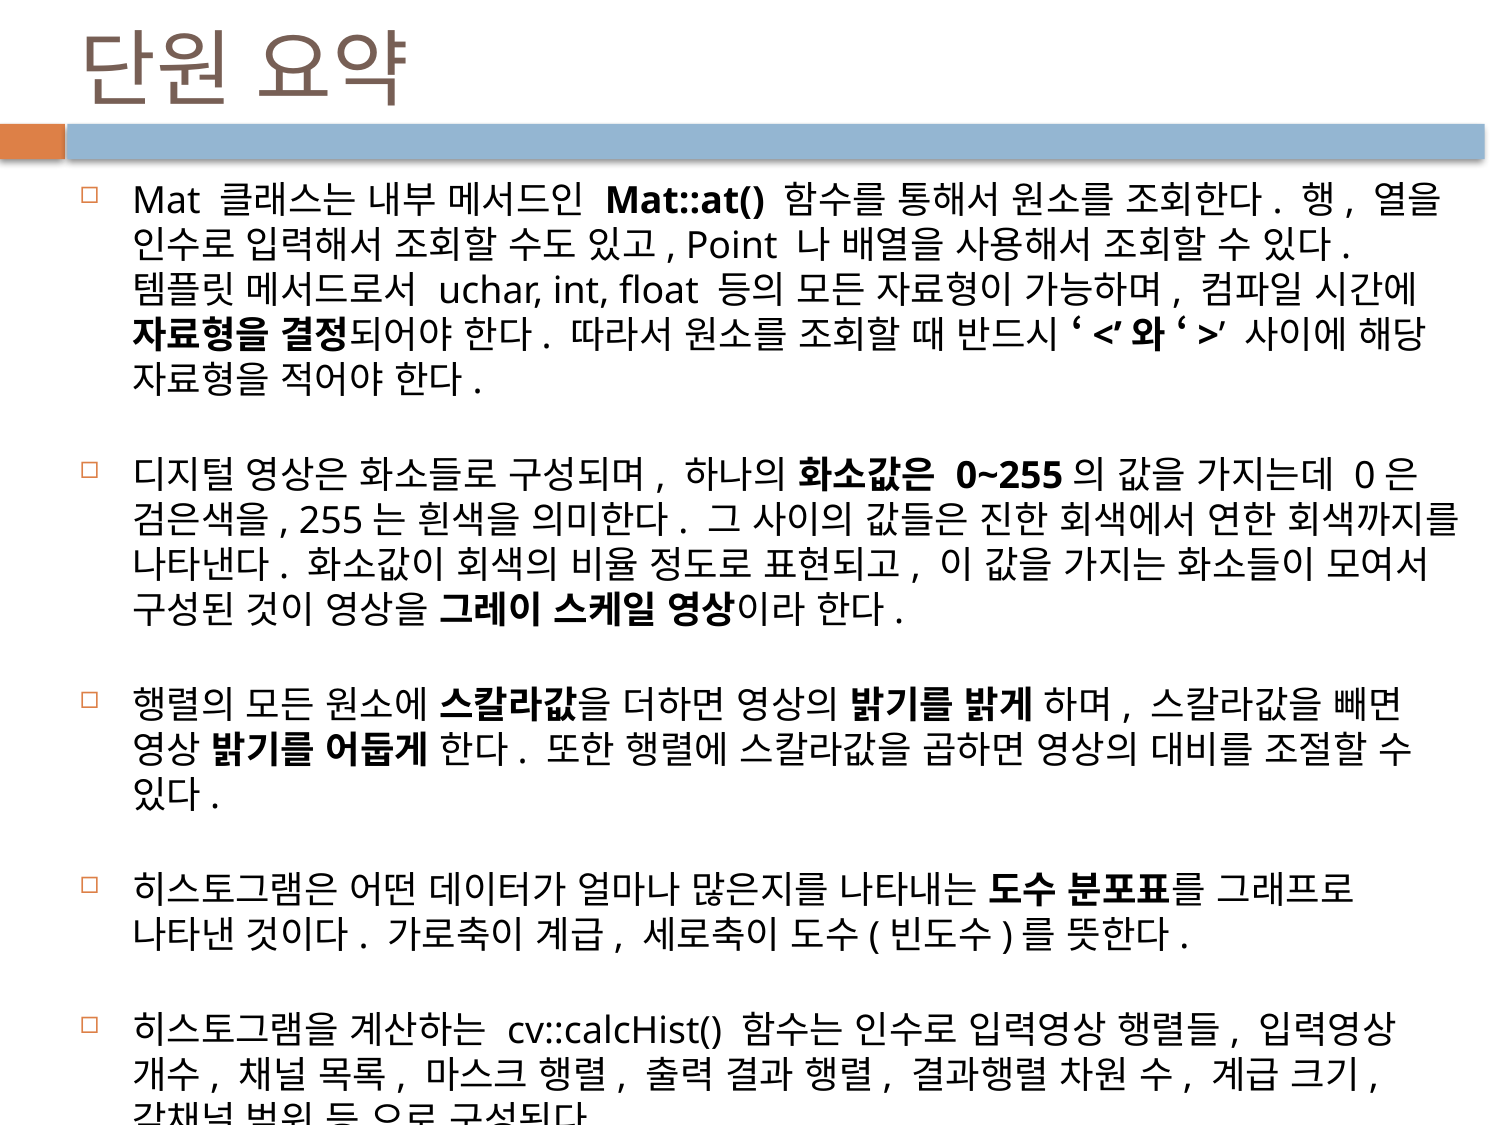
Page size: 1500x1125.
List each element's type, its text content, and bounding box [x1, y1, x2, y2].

list Mat 클래스는 내부 메서드인 Mat::at() 함수를 통해서 원소를 조회한다. 행, 열을 인수로 입력해서 조회할 수도 있고, Point 나 배열을 사용해서 조회할 수 있다. 템플릿 메서드로서 uchar, int, float 등의 모든 자료형이 가능하며, 컴파일 시간에 자료형을 결정되어야 한다. 따라서 원소를 조회할 때 반드시 ‘<’와 ‘>’ 사이에 해당 자료형을 적어야 한다. 디지털 영상은 화소들로 구성되며, 하나의 화소값은 0~255의 값을 가지는데 0은 검은색을, 255는 흰색을 의미한다. 그 사이의 값들은 진한 회색에서 연한 회색까지를 나타낸다. 화소값이 회색의 비율 정도로 표현되고, 이 값을 가지는 화소들이 모여서 구성된 것이 영상을 그레이 스케일 영상이라 한다. 행렬의 모든 원소에 스칼라값을 더하면 영상의 밝기를 밝게 하며, 스칼라값을 빼면 영상 밝기를 어둡게 한다. 또한 행렬에 스칼라값을 곱하면 영상의 대비를 조절할 수 있다. 히스토그램은 어떤 데이터가 얼마나 많은지를 나타내는 도수 분포표를 그래프로 나타낸 것이다. 가로축이 계급, 세로축이 도수(빈도수)를 뜻한다. 히스토그램을 계산하는 cv::calcHist() 함수는 인수로 입력영상 행렬들, 입력영상 개수, 채널 목록, 마스크 행렬, 출력 결과 행렬, 결과행렬 차원 수, 계급 크기, 각채널 범위 등 으로 구성된다. [64, 168, 1483, 1059]
title 단원 요약 [64, 7, 1483, 126]
